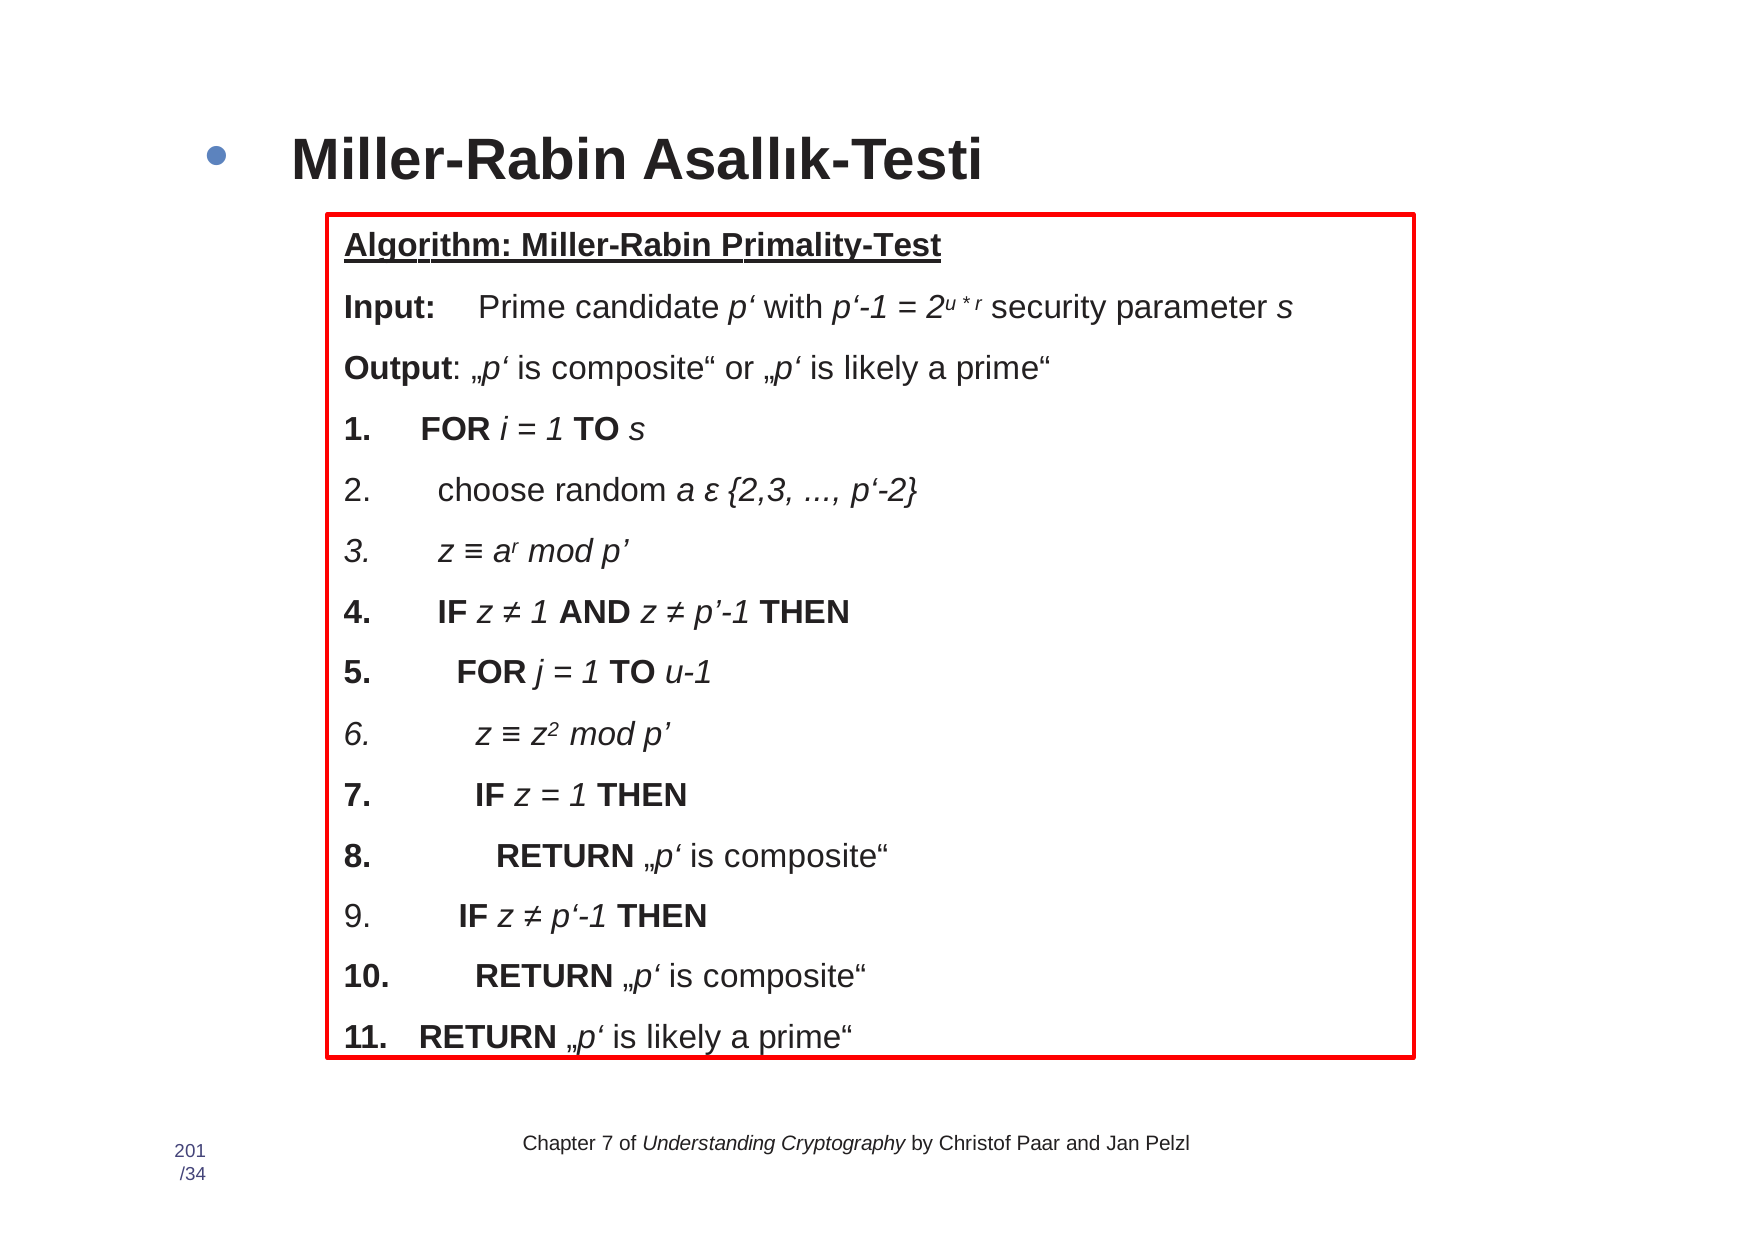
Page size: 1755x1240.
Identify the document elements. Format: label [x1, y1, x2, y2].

text_box [327, 214, 1414, 1058]
slide_number [170, 1139, 224, 1164]
title [202, 108, 1552, 181]
footer [520, 1129, 1194, 1157]
